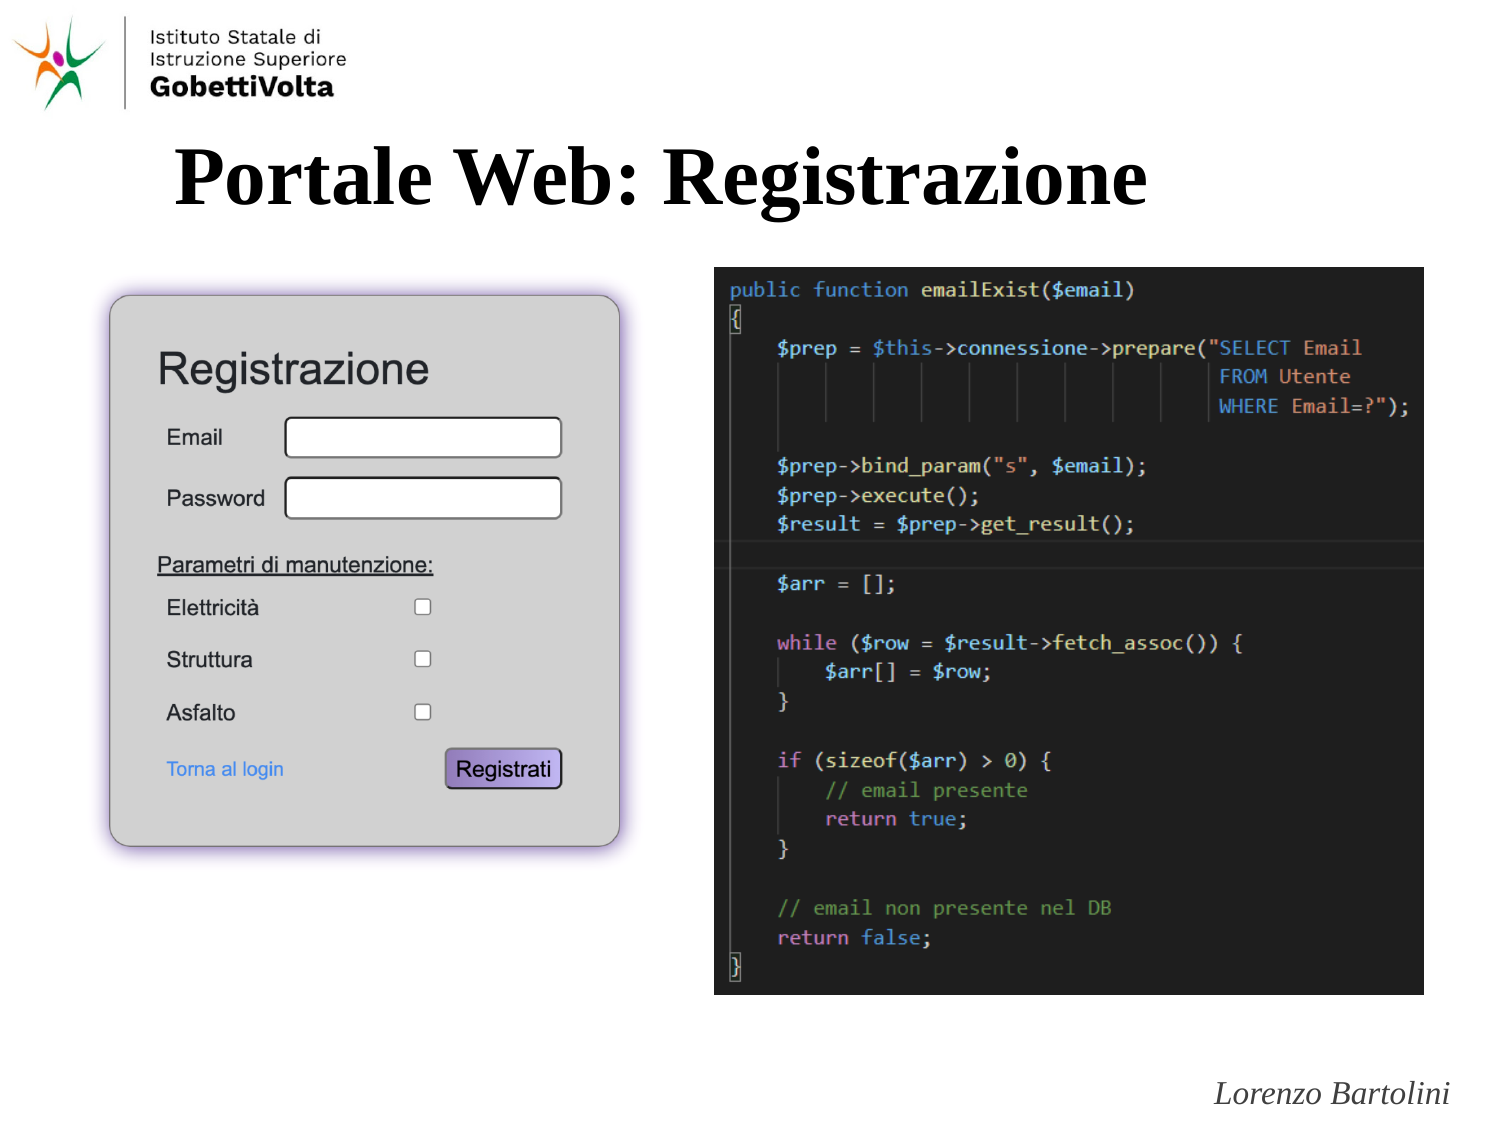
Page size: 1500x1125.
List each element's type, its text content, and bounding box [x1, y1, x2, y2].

picture [0, 0, 361, 122]
picture [76, 255, 658, 895]
text_box Lorenzo Bartolini [1199, 1064, 1500, 1119]
picture [714, 266, 1424, 995]
text_box Portale Web: Registrazione [159, 113, 1187, 229]
